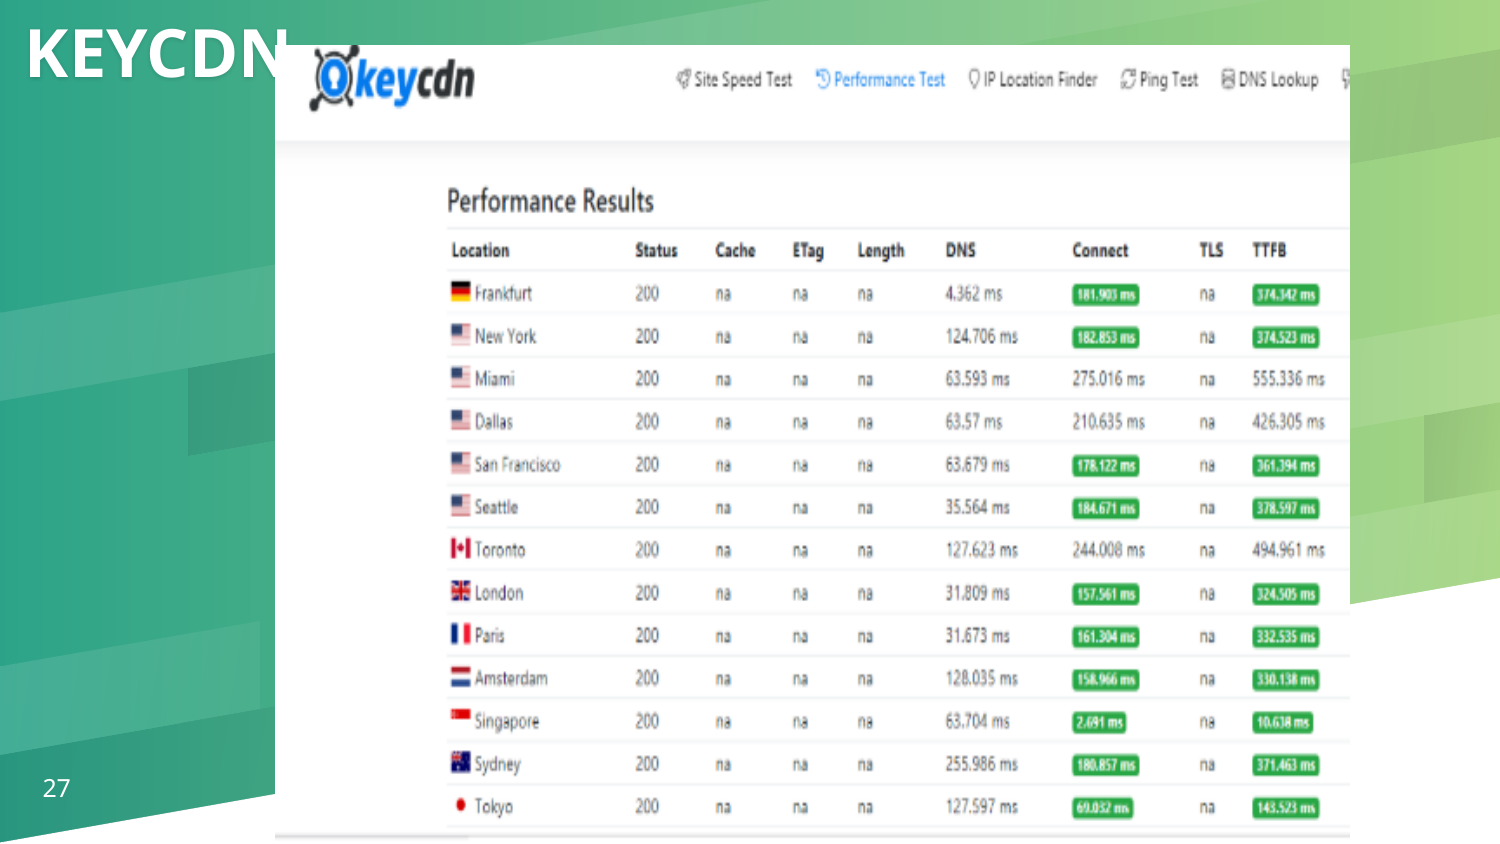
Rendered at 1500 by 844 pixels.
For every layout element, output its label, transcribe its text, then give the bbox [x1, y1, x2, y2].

slide_number 27 [42, 766, 122, 807]
picture [274, 45, 1351, 844]
text_box KEYCDN [24, 0, 475, 103]
